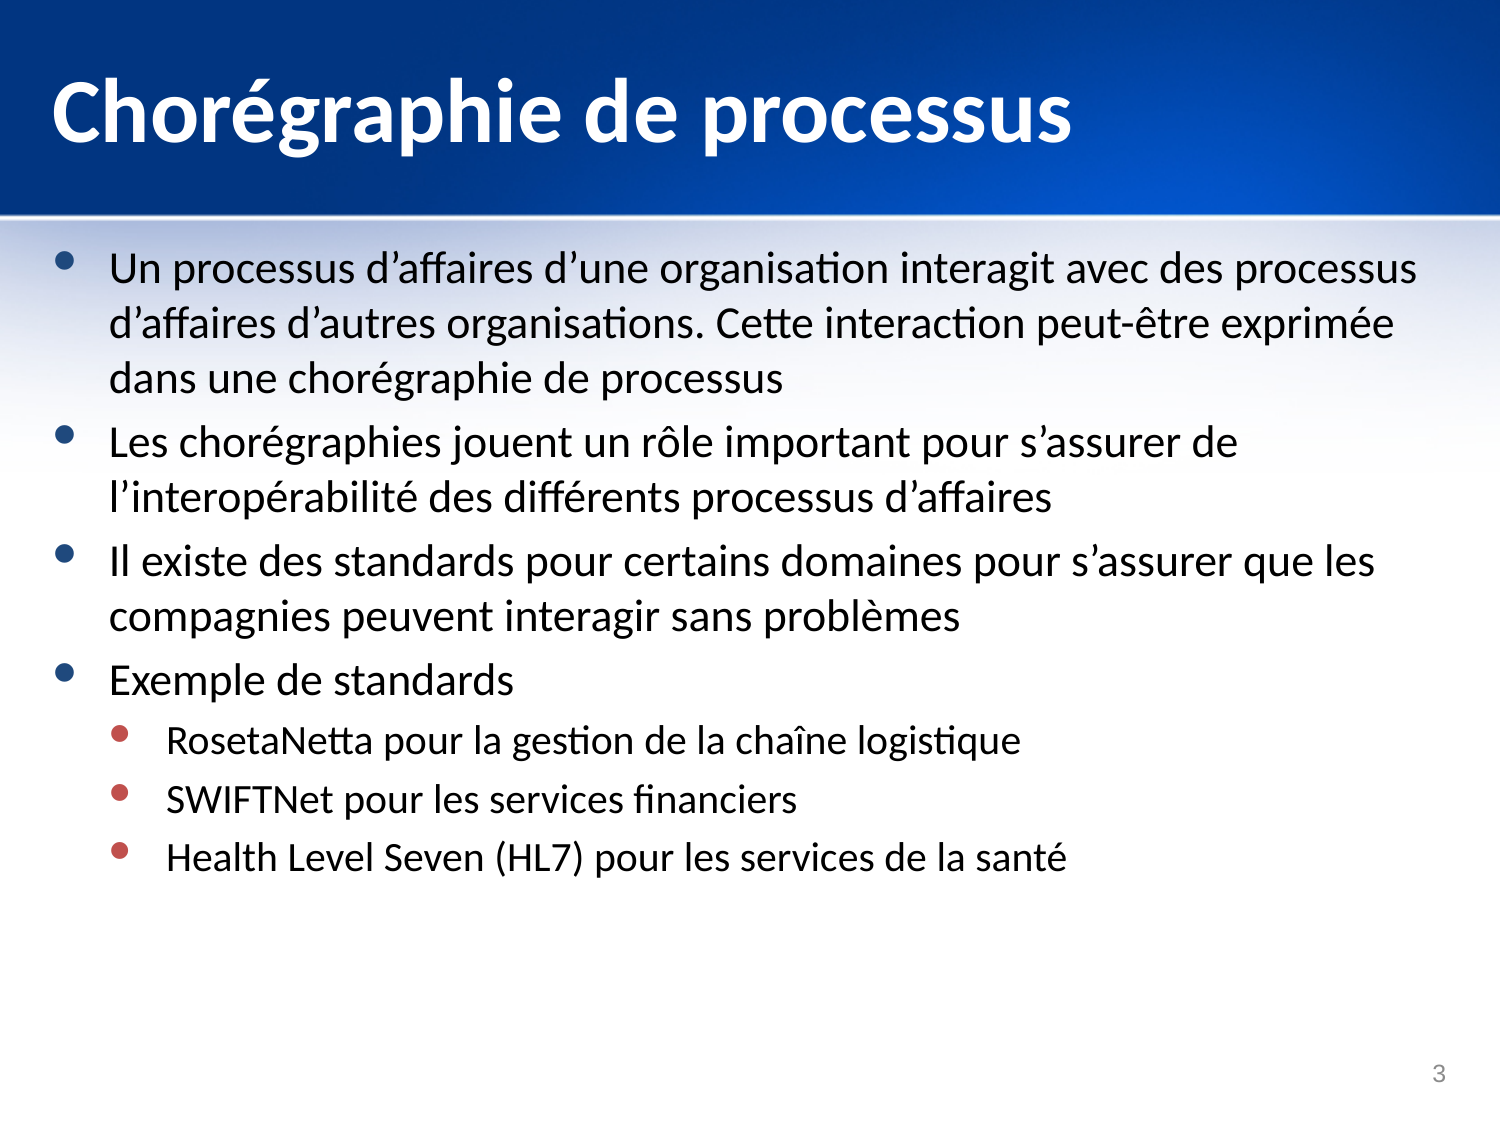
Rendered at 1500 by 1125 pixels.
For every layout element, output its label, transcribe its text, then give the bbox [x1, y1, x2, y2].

title Chorégraphie de processus [37, 12, 1225, 200]
picture [0, 0, 1500, 1125]
slide_number 3 [1111, 1042, 1462, 1103]
list Un processus d’affaires d’une organisation interagit avec des processus d’affaires d’autres organisations. Cette interaction peut-être exprimée dans une chorégraphie de processus Les chorégraphies jouent un rôle important pour s’assurer de l’interopérabilité des différents processus d’affaires Il existe des standards pour certains domaines pour s’assurer que les compagnies peuvent interagir sans problèmes Exemple de standards RosetaNetta pour la gestion de la chaîne logistique SWIFTNet pour les services financiers Health Level Seven (HL7) pour les services de la santé [37, 230, 1463, 1031]
